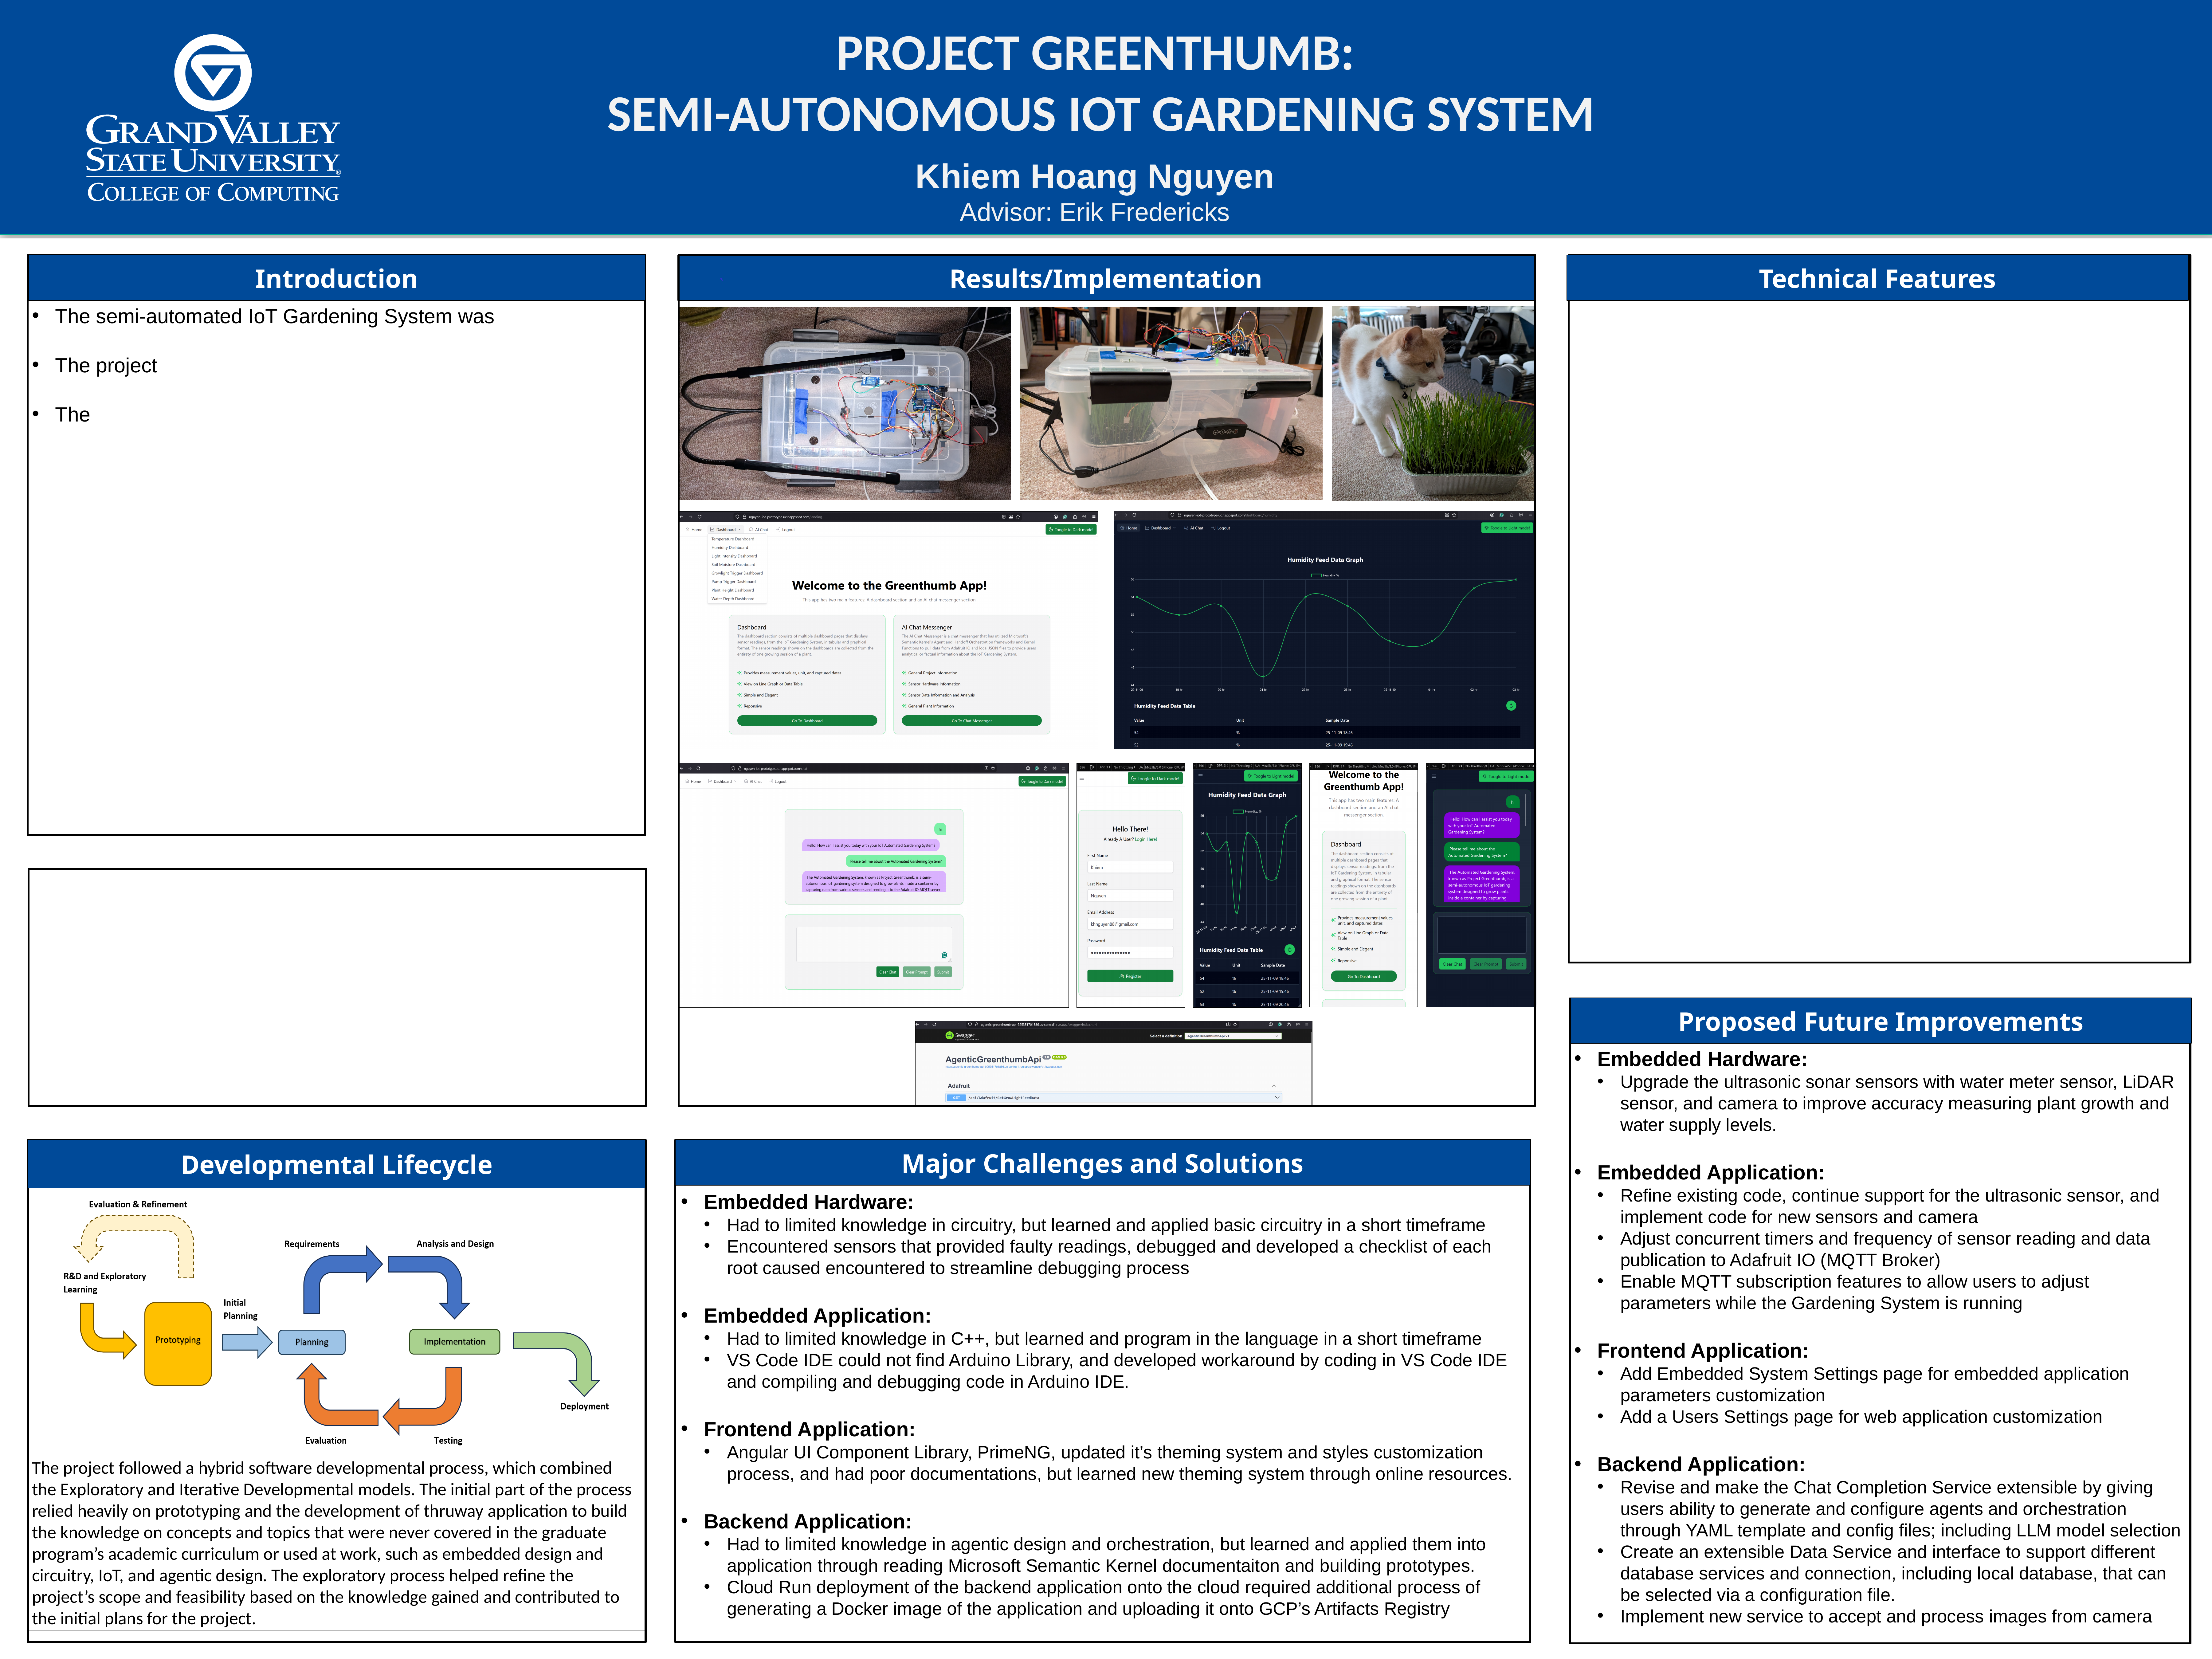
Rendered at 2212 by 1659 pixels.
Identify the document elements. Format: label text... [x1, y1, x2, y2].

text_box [27, 1140, 646, 1642]
text_box Introduction [28, 254, 646, 301]
text_box [0, 0, 2212, 235]
text_box Embedded Hardware: Had to limited knowledge in circuitry, but learned and applied basic circuitry in a short timeframe Encountered sensors that provided faulty readings, debugged and developed a checklist of each root caused encountered to streamline debugging process Embedded Application: Had to limited knowledge in C++, but learned and program in the language in a short timeframe VS Code IDE could not find Arduino Library, and developed workaround by coding in VS Code IDE and compiling and debugging code in Arduino IDE. Frontend Application: Angular UI Component Library, PrimeNG, updated it’s theming system and styles customization process, and had poor documentations, but learned new theming system through online resources. Backend Application: Had to limited knowledge in agentic design and orchestration, but learned and applied them into application through reading Microsoft Semantic Kernel documentaiton and building prototypes. Cloud Run deployment of the backend application onto the cloud required additional process of generating a Docker image of the application and uploading it onto GCP’s Artifacts Registry [676, 1186, 1530, 1621]
text_box [1569, 255, 2190, 963]
text_box PROJECT GREENTHUMB: SEMI-AUTONOMOUS IOT GARDENING SYSTEM [33, 16, 2170, 144]
text_box [1570, 1044, 2190, 1644]
text_box Technical Features [1566, 254, 2189, 301]
picture [86, 34, 341, 201]
text_box [27, 301, 645, 835]
text_box Khiem Hoang Nguyen Advisor: Erik Fredericks [65, 144, 2125, 238]
text_box Embedded Hardware: Upgrade the ultrasonic sonar sensors with water meter sensor, LiDAR sensor, and camera to improve accuracy measuring plant growth and water supply levels. Embedded Application: Refine existing code, continue support for the ultrasonic sensor, and implement code for new sensors and camera Adjust concurrent timers and frequency of sensor reading and data publication to Adafruit IO (MQTT Broker) Enable MQTT subscription features to allow users to adjust parameters while the Gardening System is running Frontend Application: Add Embedded System Settings page for embedded application parameters customization Add a Users Settings page for web application customization Backend Application: Revise and make the Chat Completion Service extensible by giving users ability to generate and configure agents and orchestration through YAML template and config files; including LLM model selection Create an extensible Data Service and interface to support different database services and connection, including local database, that can be selected via a configuration file. Implement new service to accept and process images from camera [1570, 1043, 2190, 1629]
text_box [675, 1186, 1530, 1642]
text_box Proposed Future Improvements [1570, 997, 2192, 1044]
text_box Major Challenges and Solutions [675, 1139, 1531, 1186]
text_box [677, 255, 1536, 1106]
text_box The semi-automated IoT Gardening System was The project The [27, 300, 644, 428]
text_box [28, 869, 646, 1106]
